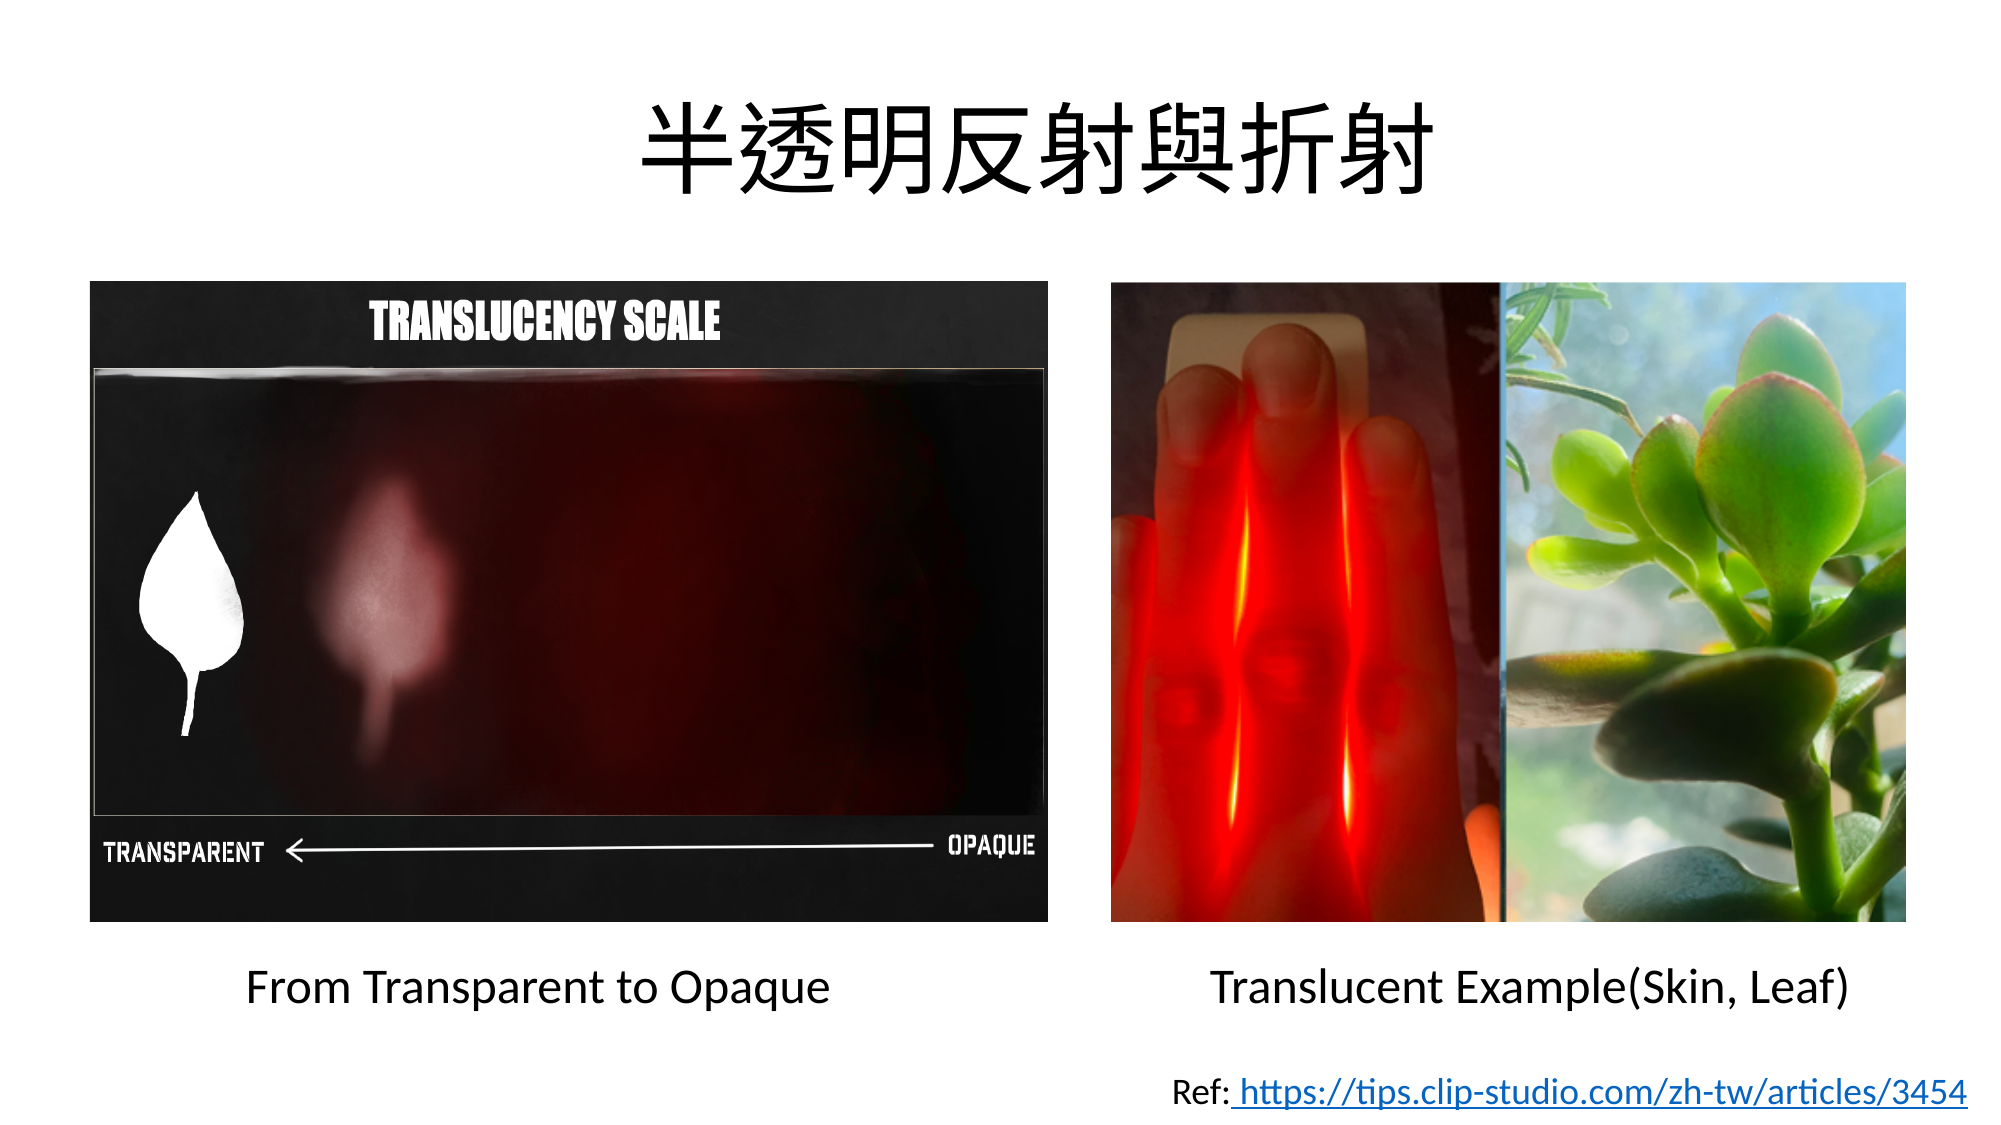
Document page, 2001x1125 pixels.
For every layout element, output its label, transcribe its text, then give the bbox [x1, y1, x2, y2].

text_box Ref: https://tips.clip-studio.com/zh-tw/articles/3454 [1157, 1059, 1987, 1120]
picture [89, 281, 1048, 922]
text_box From Transparent to Opaque [231, 946, 861, 1022]
text_box Translucent Example(Skin, Leaf) [1195, 946, 1866, 1022]
title 半透明反射與折射 [183, 63, 1892, 216]
picture [1111, 281, 1906, 922]
